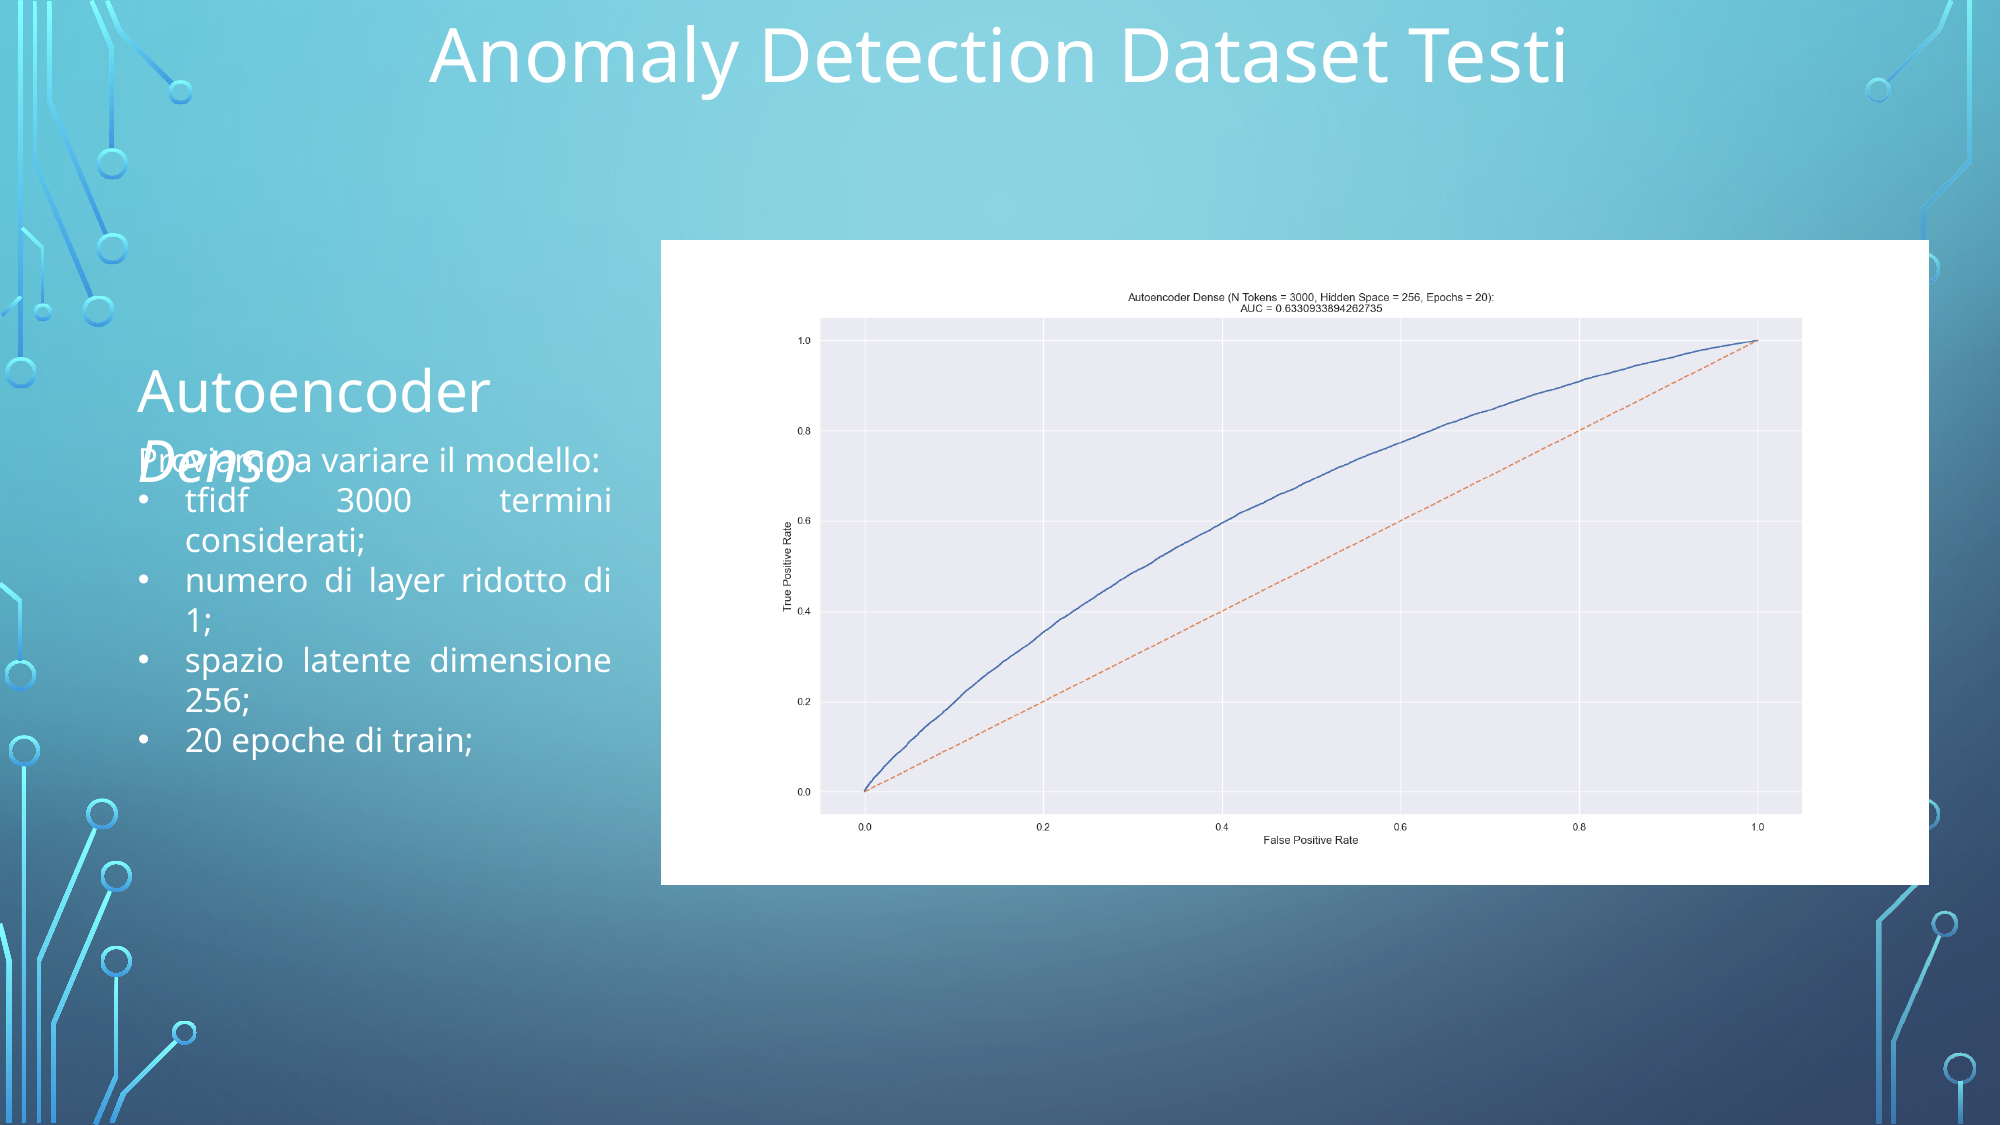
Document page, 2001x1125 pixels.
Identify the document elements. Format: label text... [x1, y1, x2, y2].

picture [661, 239, 1929, 886]
text_box Anomaly Detection Dataset Testi [383, 0, 1617, 105]
text_box Autoencoder Denso [123, 346, 643, 502]
text_box Proviamo a variare il modello: tfidf 3000 termini considerati; numero di layer ridotto di 1; spazio latente dimensione 256; 20 epoche di train; [123, 432, 628, 767]
